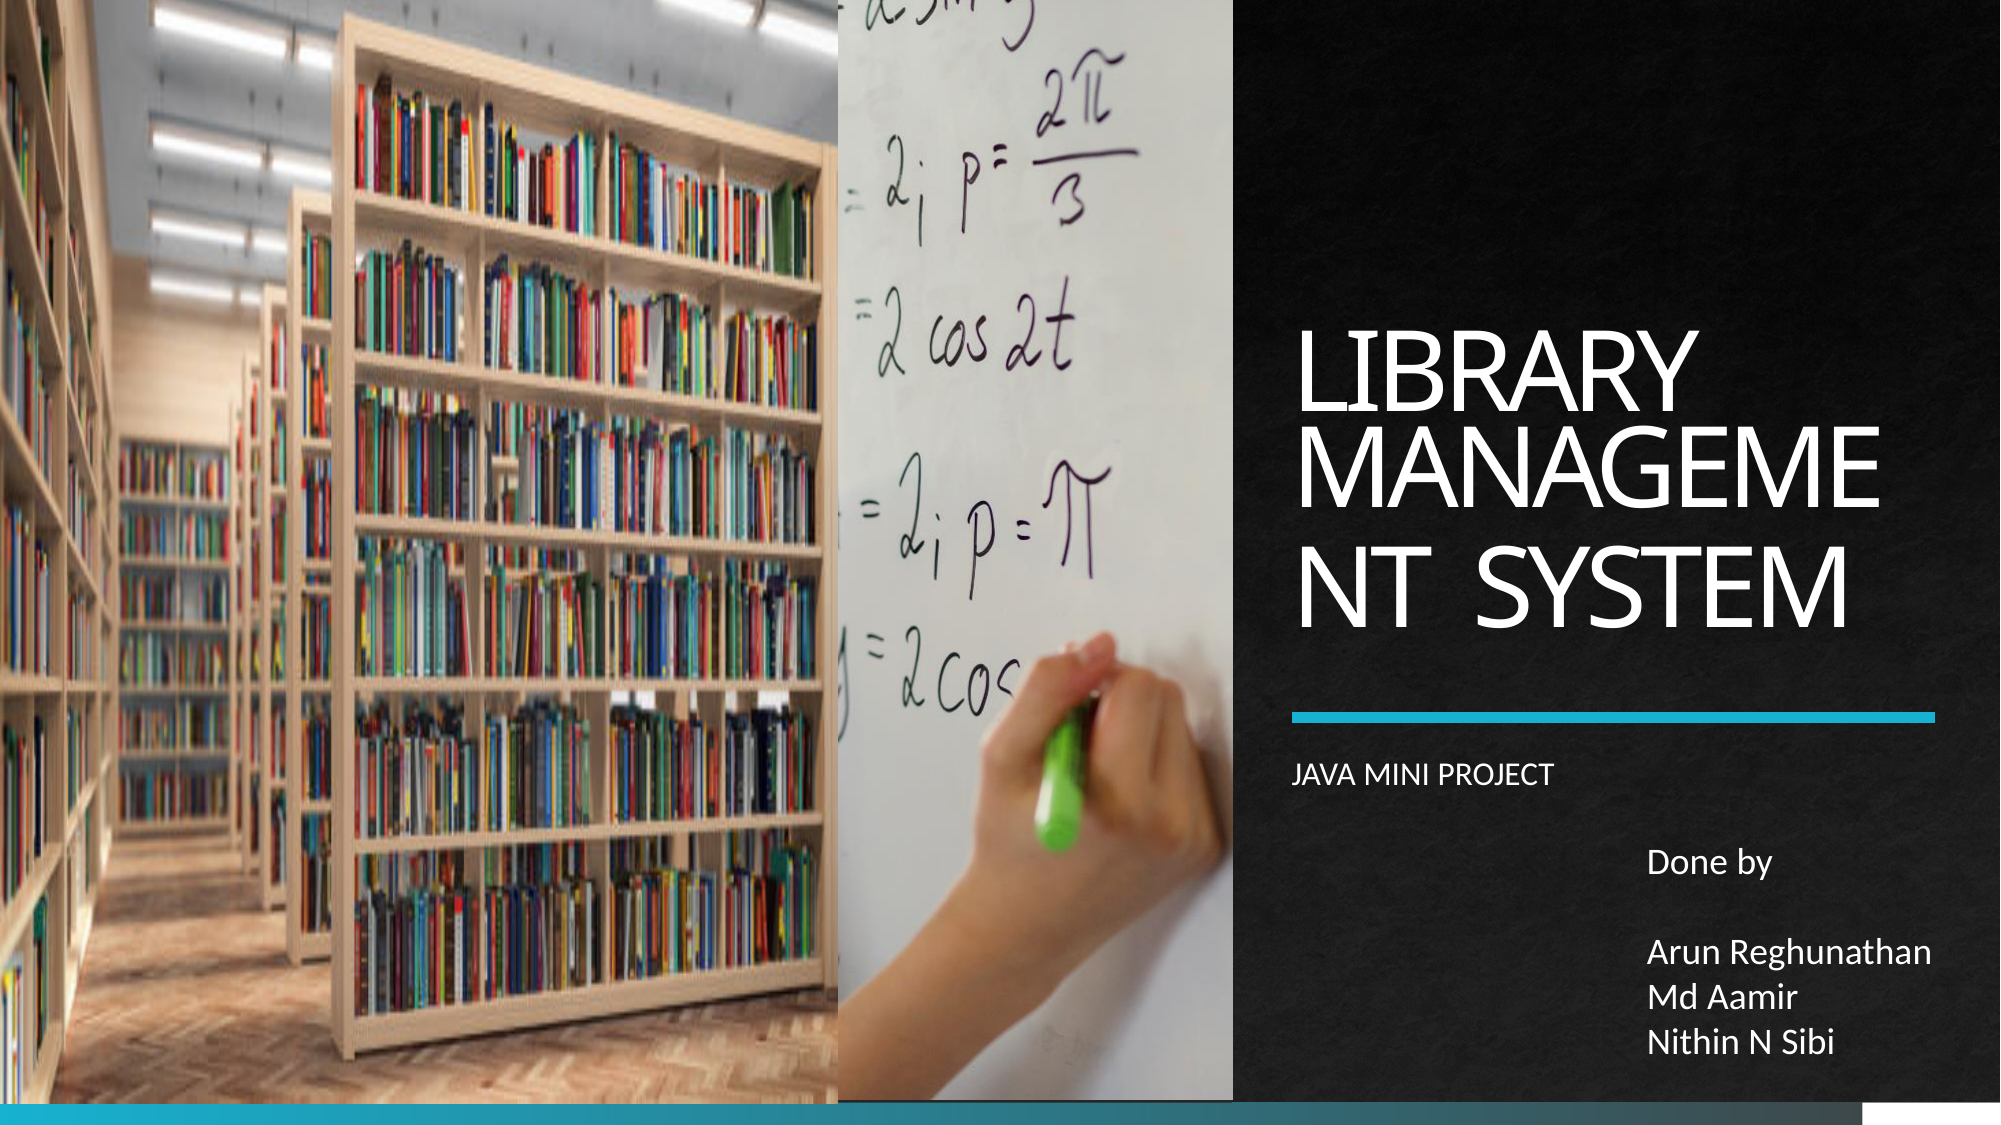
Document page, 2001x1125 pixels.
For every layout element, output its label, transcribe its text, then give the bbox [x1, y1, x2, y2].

list JAVA MINI PROJECT [1291, 756, 1936, 869]
picture [0, 0, 2000, 1104]
title LIBRARY MANAGEMENT SYSTEM [1291, 245, 1936, 653]
text_box Done by Arun Reghunathan Md Aamir Nithin N Sibi [1632, 829, 2000, 1070]
